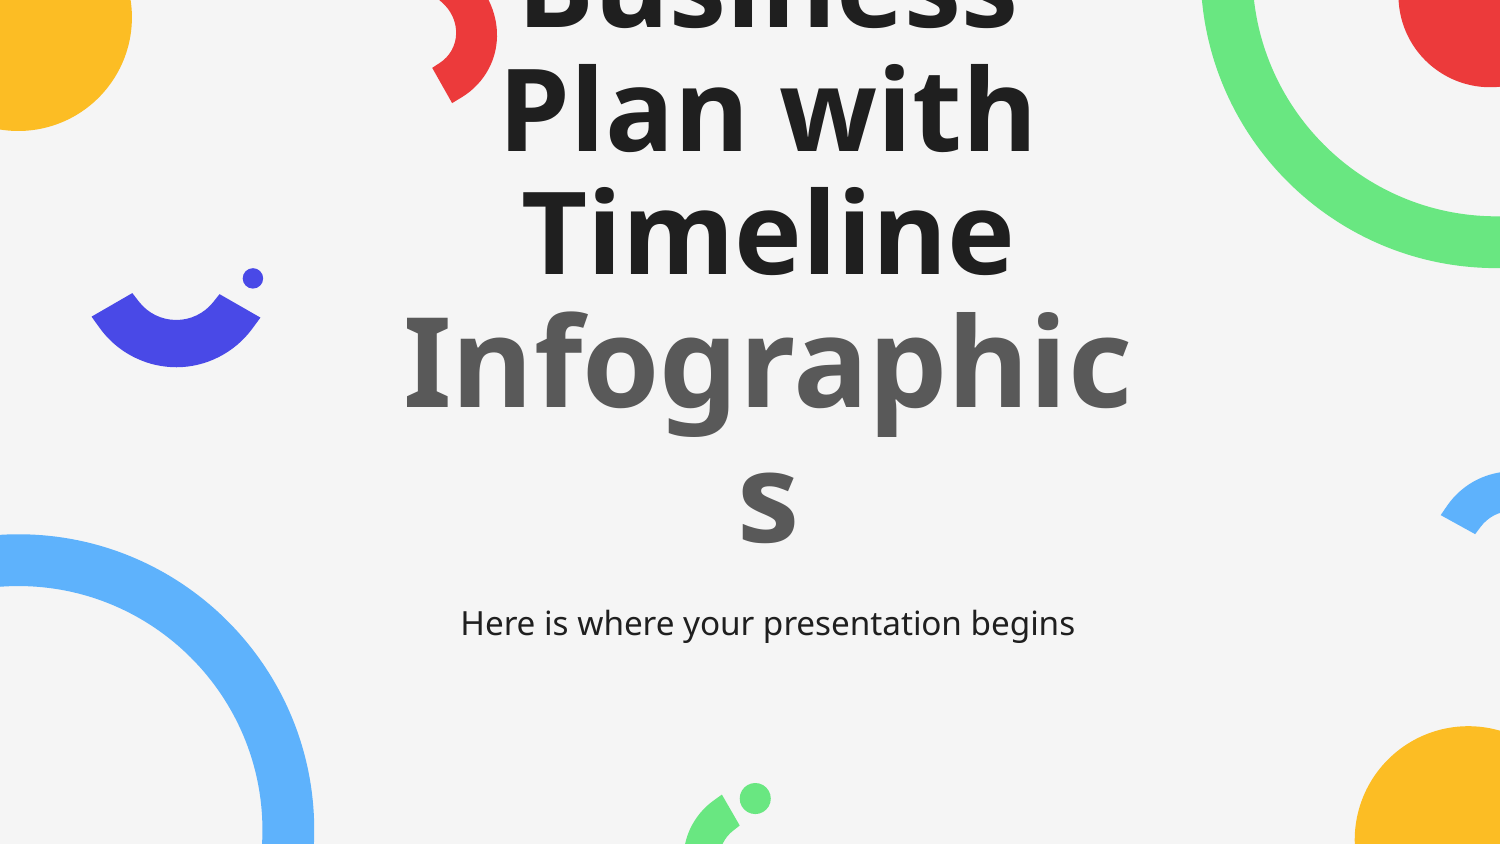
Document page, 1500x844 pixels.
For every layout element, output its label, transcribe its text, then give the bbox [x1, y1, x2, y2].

text_box [1201, 0, 1500, 269]
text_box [91, 267, 264, 368]
subtitle Here is where your presentation begins [375, 586, 1162, 665]
text_box [432, 0, 498, 104]
title Business Plan with Timeline Infographics [375, 178, 1162, 585]
text_box [0, 534, 315, 844]
